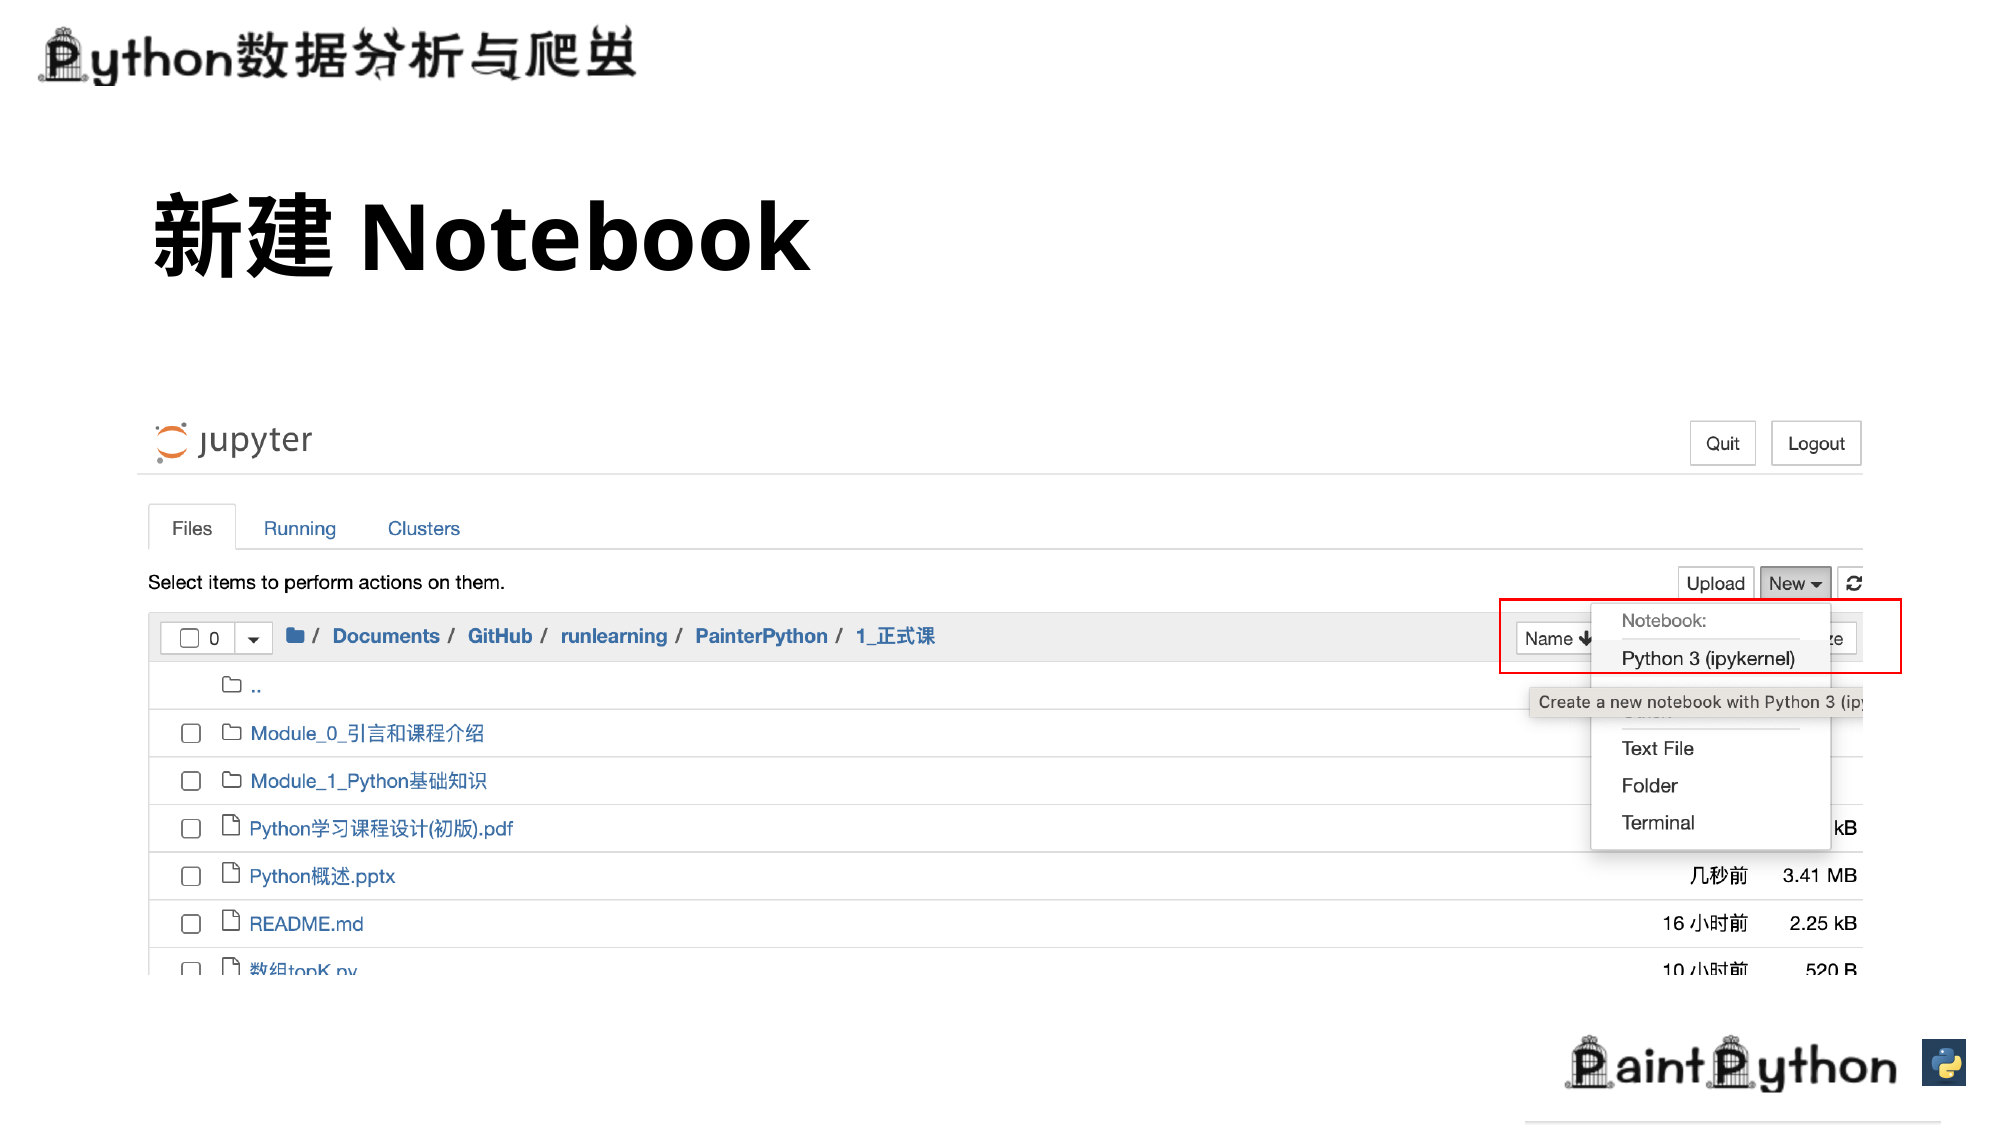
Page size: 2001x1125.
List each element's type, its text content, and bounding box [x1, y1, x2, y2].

title 新建Notebook [137, 131, 1863, 350]
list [137, 417, 1863, 975]
text_box [1863, 598, 1902, 674]
picture [0, 3, 663, 103]
picture [1525, 999, 1966, 1125]
